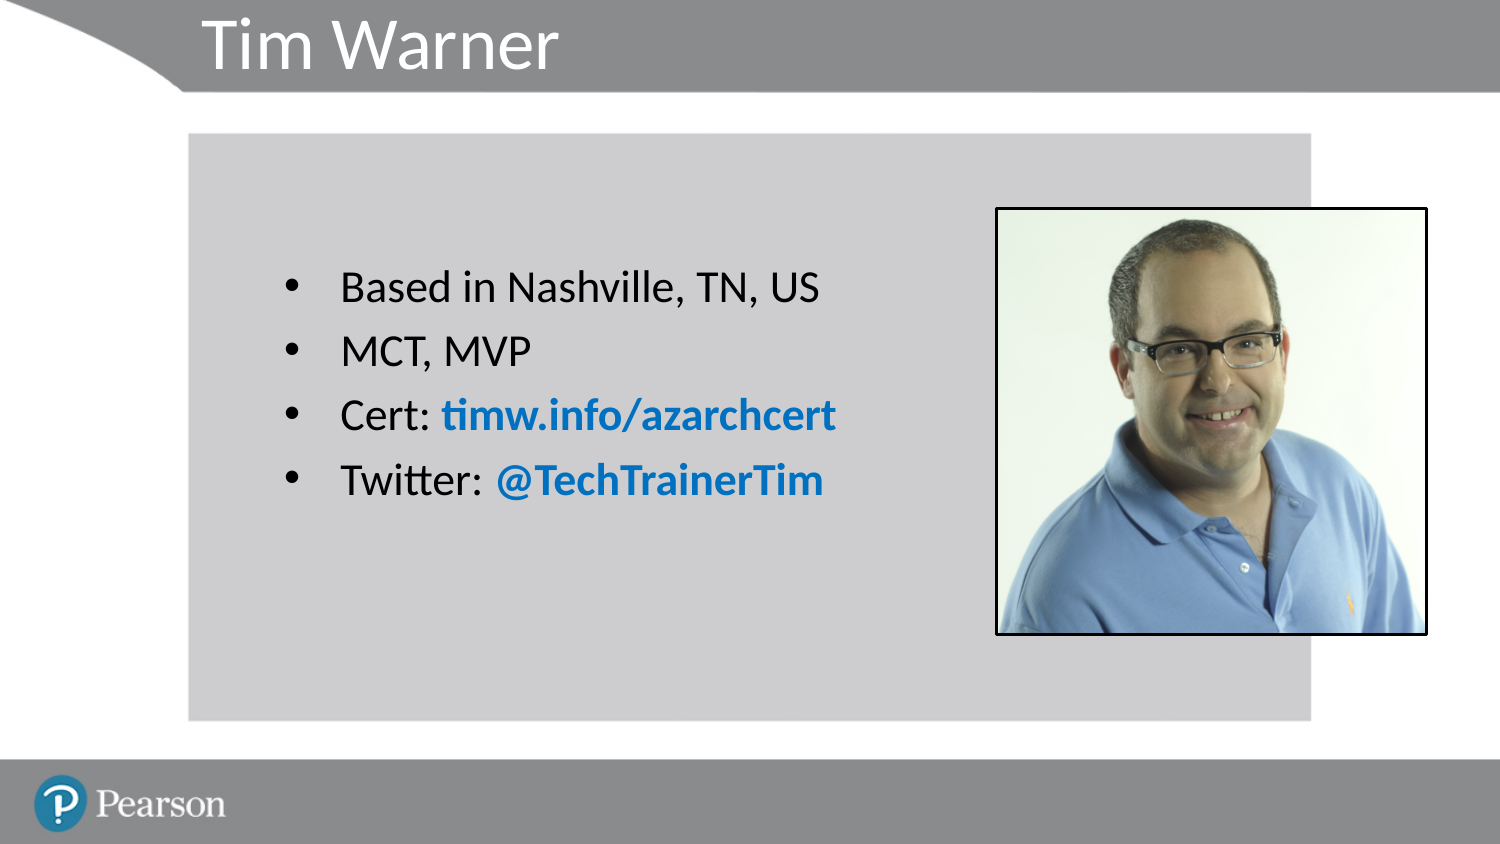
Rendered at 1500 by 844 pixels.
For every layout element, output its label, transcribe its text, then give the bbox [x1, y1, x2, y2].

title Tim Warner [186, 0, 1425, 79]
picture [0, 0, 1500, 844]
list Based in Nashville, TN, US MCT, MVP Cert: timw.info/azarchcert Twitter: @TechTrainerTim [269, 249, 1280, 654]
